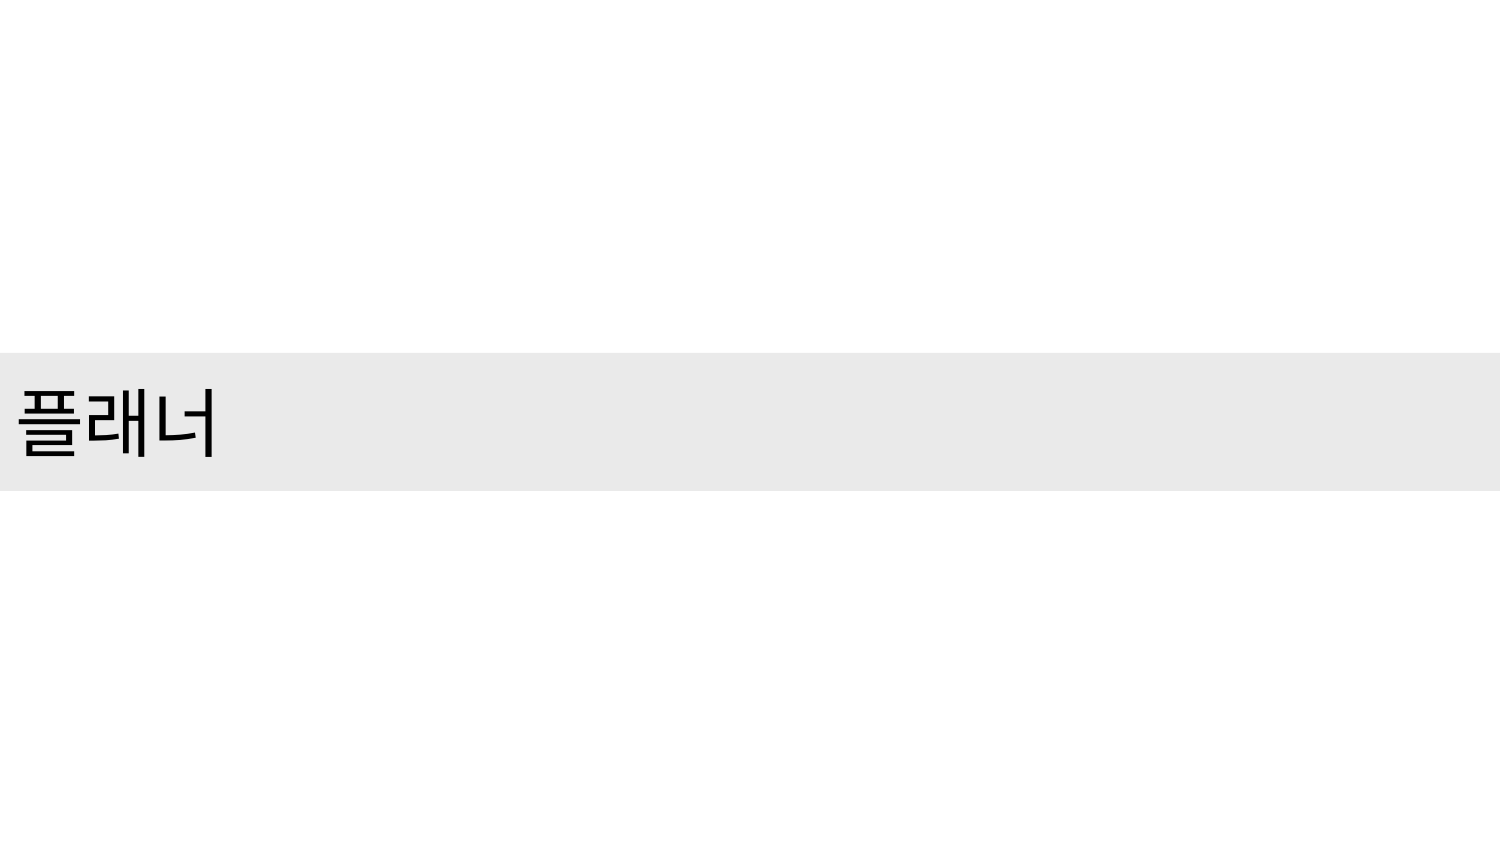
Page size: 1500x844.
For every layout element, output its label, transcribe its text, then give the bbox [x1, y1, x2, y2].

title 플래너 [0, 352, 1500, 491]
